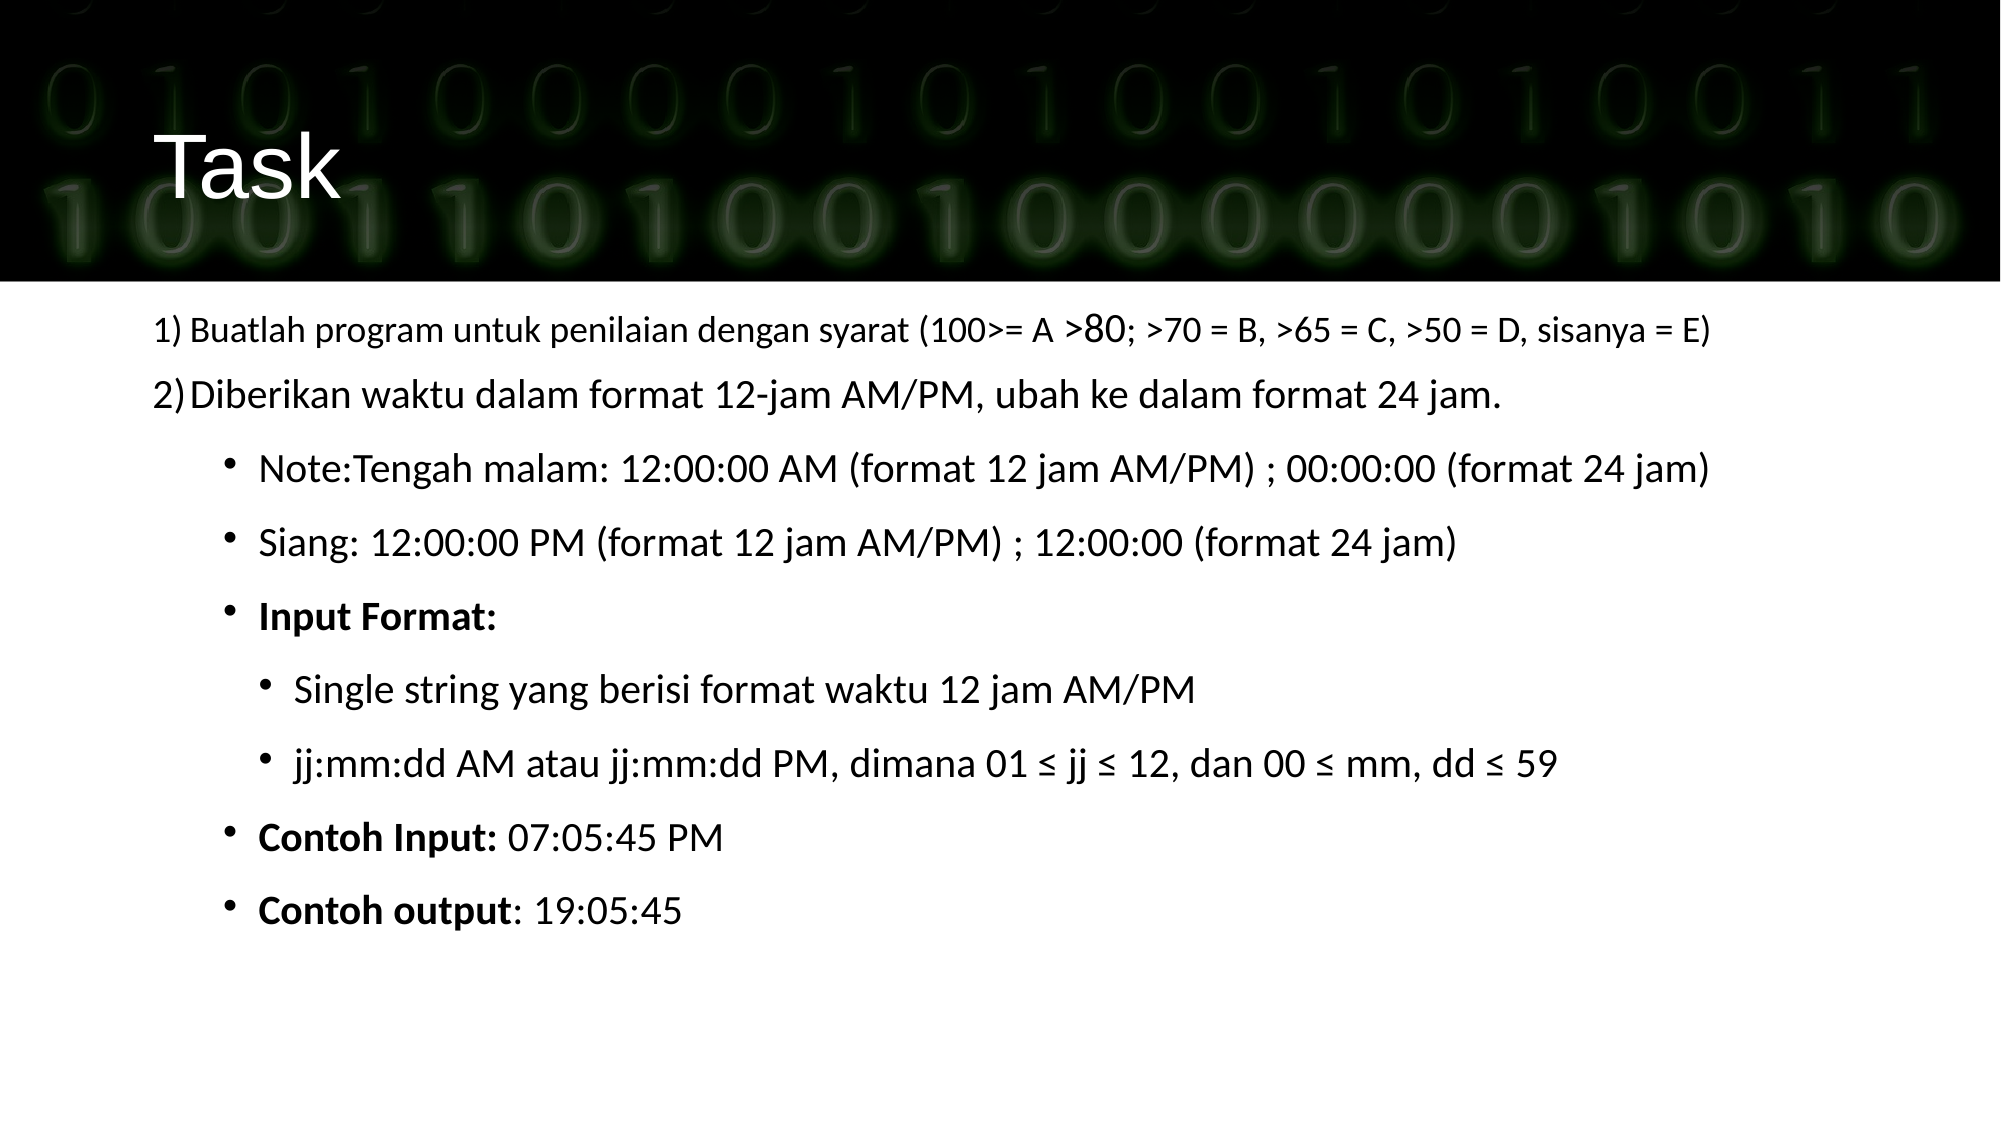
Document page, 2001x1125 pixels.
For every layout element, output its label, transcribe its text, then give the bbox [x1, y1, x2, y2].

text_box Buatlah program untuk penilaian dengan syarat (100>= A >80; >70 = B, >65 = C, >50 = D, sisanya = E) Diberikan waktu dalam format 12-jam AM/PM, ubah ke dalam format 24 jam. Note:Tengah malam: 12:00:00 AM (format 12 jam AM/PM) ; 00:00:00 (format 24 jam) Siang: 12:00:00 PM (format 12 jam AM/PM) ; 12:00:00 (format 24 jam) Input Format: Single string yang berisi format waktu 12 jam AM/PM jj:mm:dd AM atau jj:mm:dd PM, dimana 01 ≤ jj ≤ 12, dan 00 ≤ mm, dd ≤ 59 Contoh Input: 07:05:45 PM Contoh output: 19:05:45 [137, 299, 1863, 1013]
text_box Task [137, 59, 1863, 278]
picture [0, 0, 2001, 1125]
